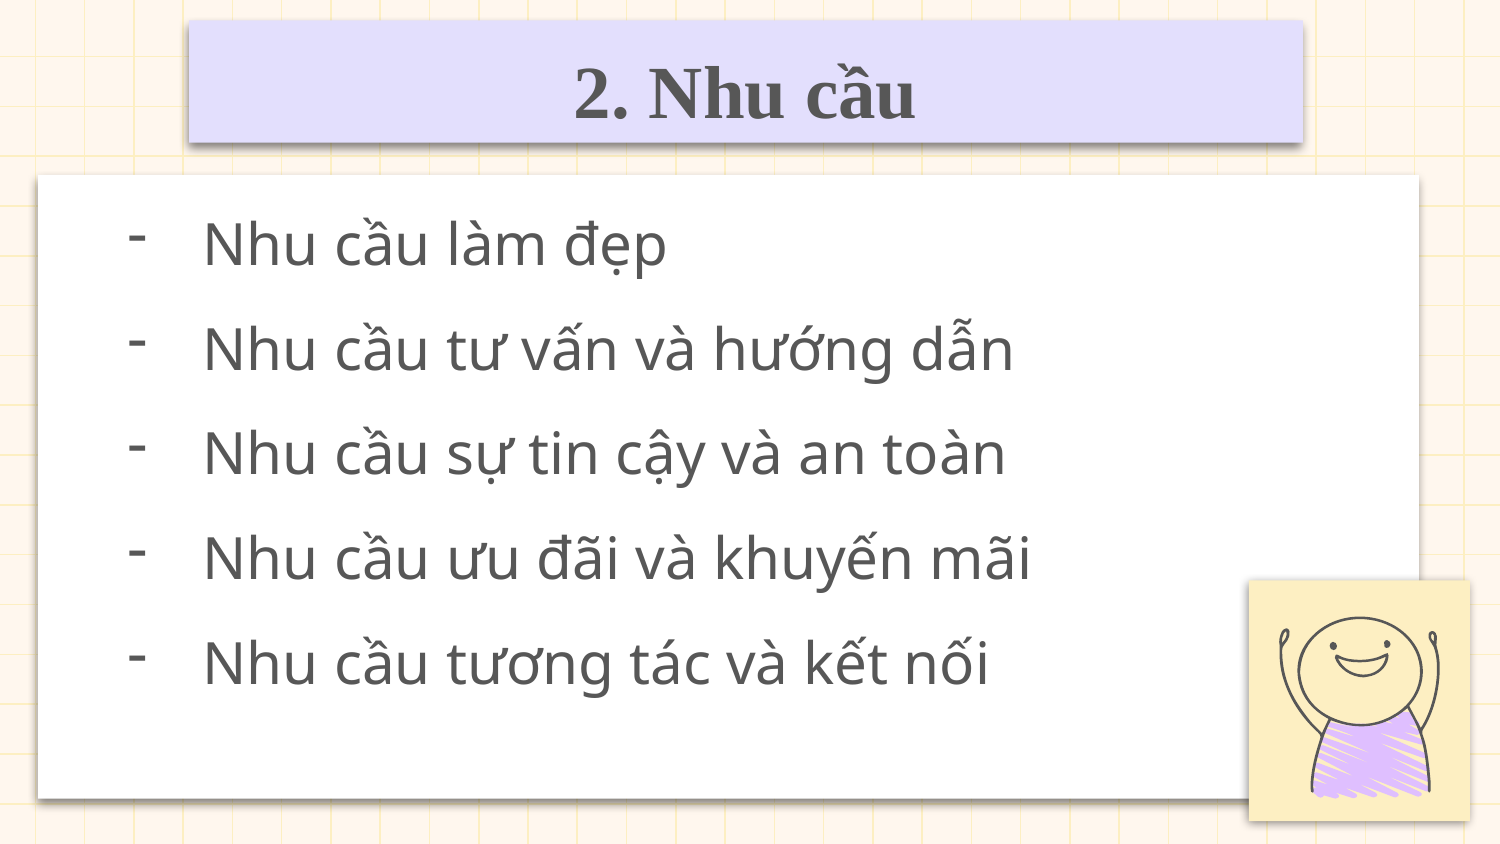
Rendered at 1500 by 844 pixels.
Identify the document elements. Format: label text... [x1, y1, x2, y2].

text_box 2. Nhu cầu [189, 20, 1303, 143]
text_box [1278, 616, 1441, 799]
text_box Nhu cầu làm đẹp Nhu cầu tư vấn và hướng dẫn Nhu cầu sự tin cậy và an toàn Nhu cầu ưu đãi và khuyến mãi Nhu cầu tương tác và kết nối [37, 174, 1419, 799]
text_box [1248, 580, 1470, 822]
